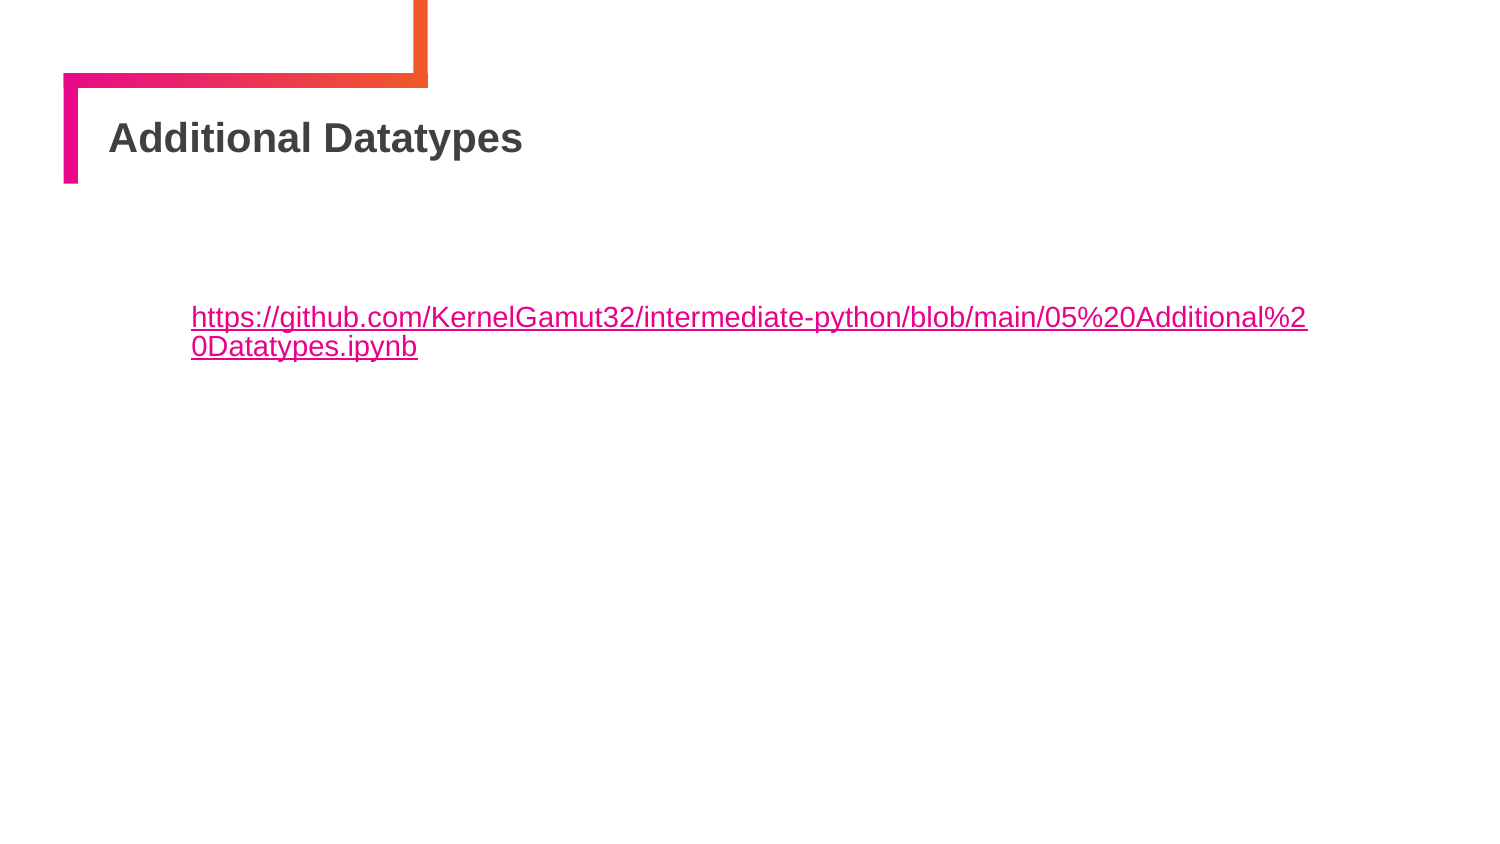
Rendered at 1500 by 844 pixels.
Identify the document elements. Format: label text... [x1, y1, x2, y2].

text_box https://github.com/KernelGamut32/intermediate-python/blob/main/05%20Additional%20Datatypes.ipynb [176, 290, 1324, 341]
title Additional Datatypes [100, 117, 1455, 169]
